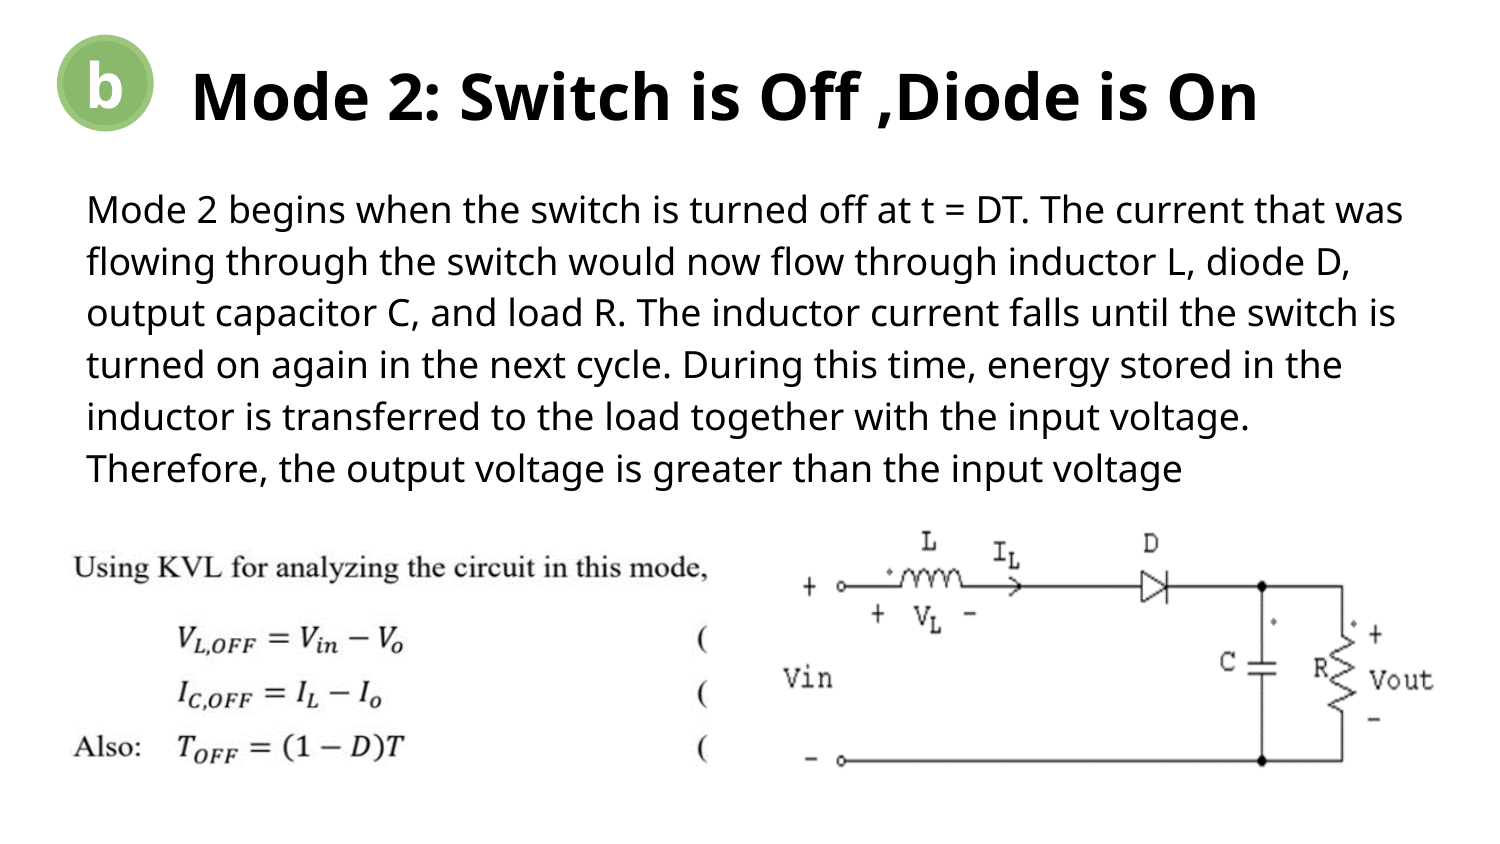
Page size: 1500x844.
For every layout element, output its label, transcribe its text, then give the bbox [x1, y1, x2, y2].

text_box Mode 2 begins when the switch is turned off at t = DT. The current that was flowing through the switch would now flow through inductor L, diode D, output capacitor C, and load R. The inductor current falls until the switch is turned on again in the next cycle. During this time, energy stored in the inductor is transferred to the load together with the input voltage. Therefore, the output voltage is greater than the input voltage [68, 164, 1431, 505]
picture [739, 514, 1467, 789]
text_box Mode 2: Switch is Off ,Diode is On [173, 28, 1327, 148]
text_box b [60, 37, 151, 129]
picture [68, 536, 709, 766]
